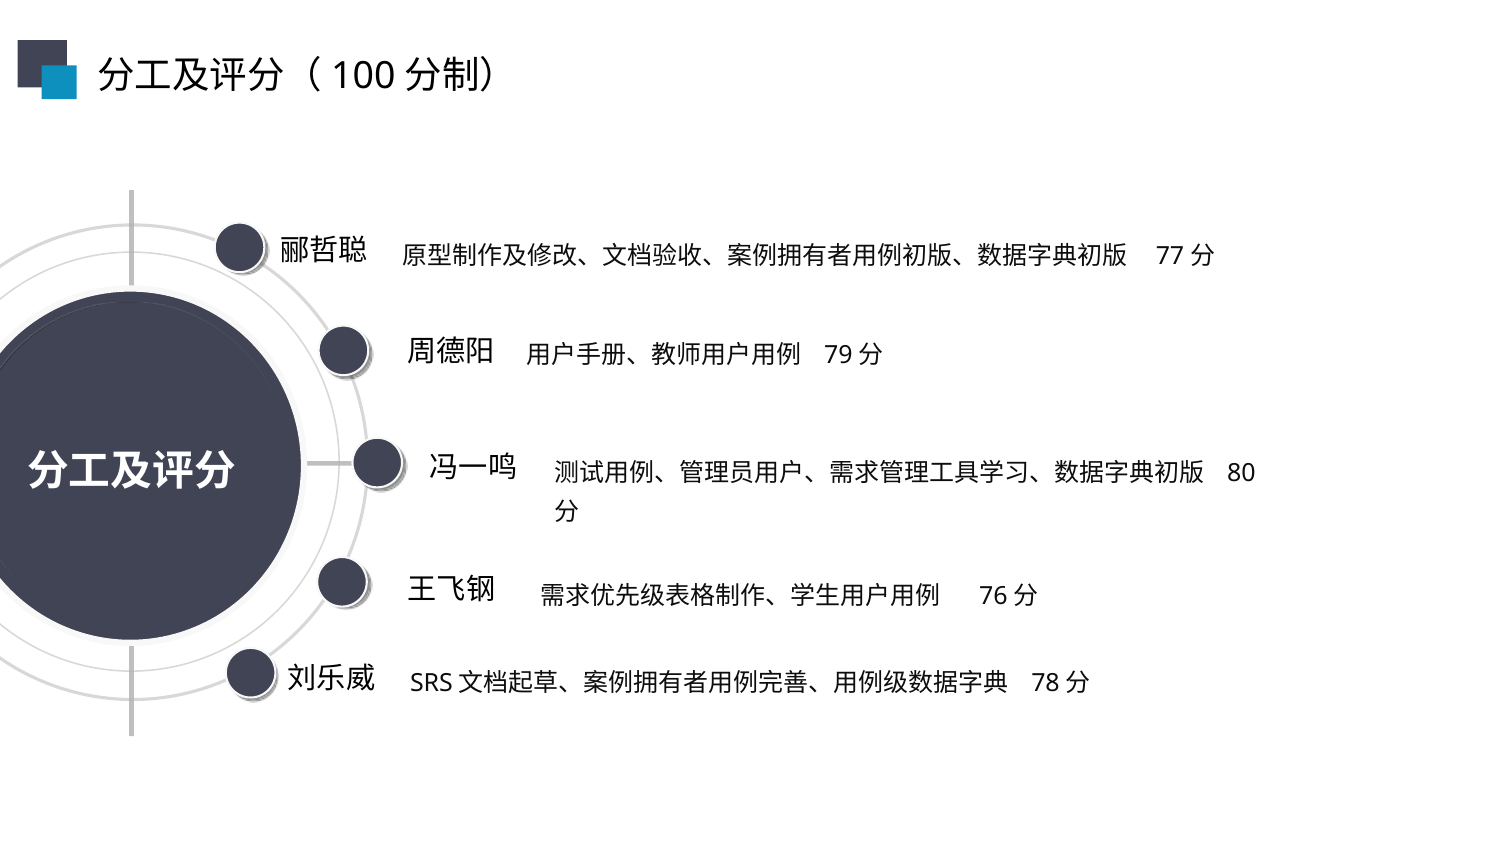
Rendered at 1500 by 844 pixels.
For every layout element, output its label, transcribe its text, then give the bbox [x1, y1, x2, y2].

text_box 测试用例、管理员用户、需求管理工具学习、数据字典初版 80分 [542, 441, 1294, 532]
text_box 分工及评分（100分制） [82, 43, 532, 104]
text_box 王飞钢 [395, 564, 528, 612]
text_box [318, 325, 369, 376]
text_box 需求优先级表格制作、学生用户用例 76分 [528, 564, 1055, 615]
text_box 冯一鸣 [417, 442, 542, 490]
text_box 原型制作及修改、文档验收、案例拥有者用例初版、数据字典初版 77分 [395, 224, 1258, 276]
text_box 周德阳 [395, 325, 514, 373]
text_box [225, 647, 276, 698]
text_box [214, 222, 265, 273]
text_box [17, 39, 77, 100]
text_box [316, 556, 367, 607]
text_box 用户手册、教师用户用例 79分 [514, 323, 1011, 375]
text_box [352, 437, 403, 488]
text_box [0, 189, 392, 737]
text_box SRS文档起草、案例拥有者用例完善、用例级数据字典 78分 [397, 651, 1117, 702]
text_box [0, 288, 305, 644]
